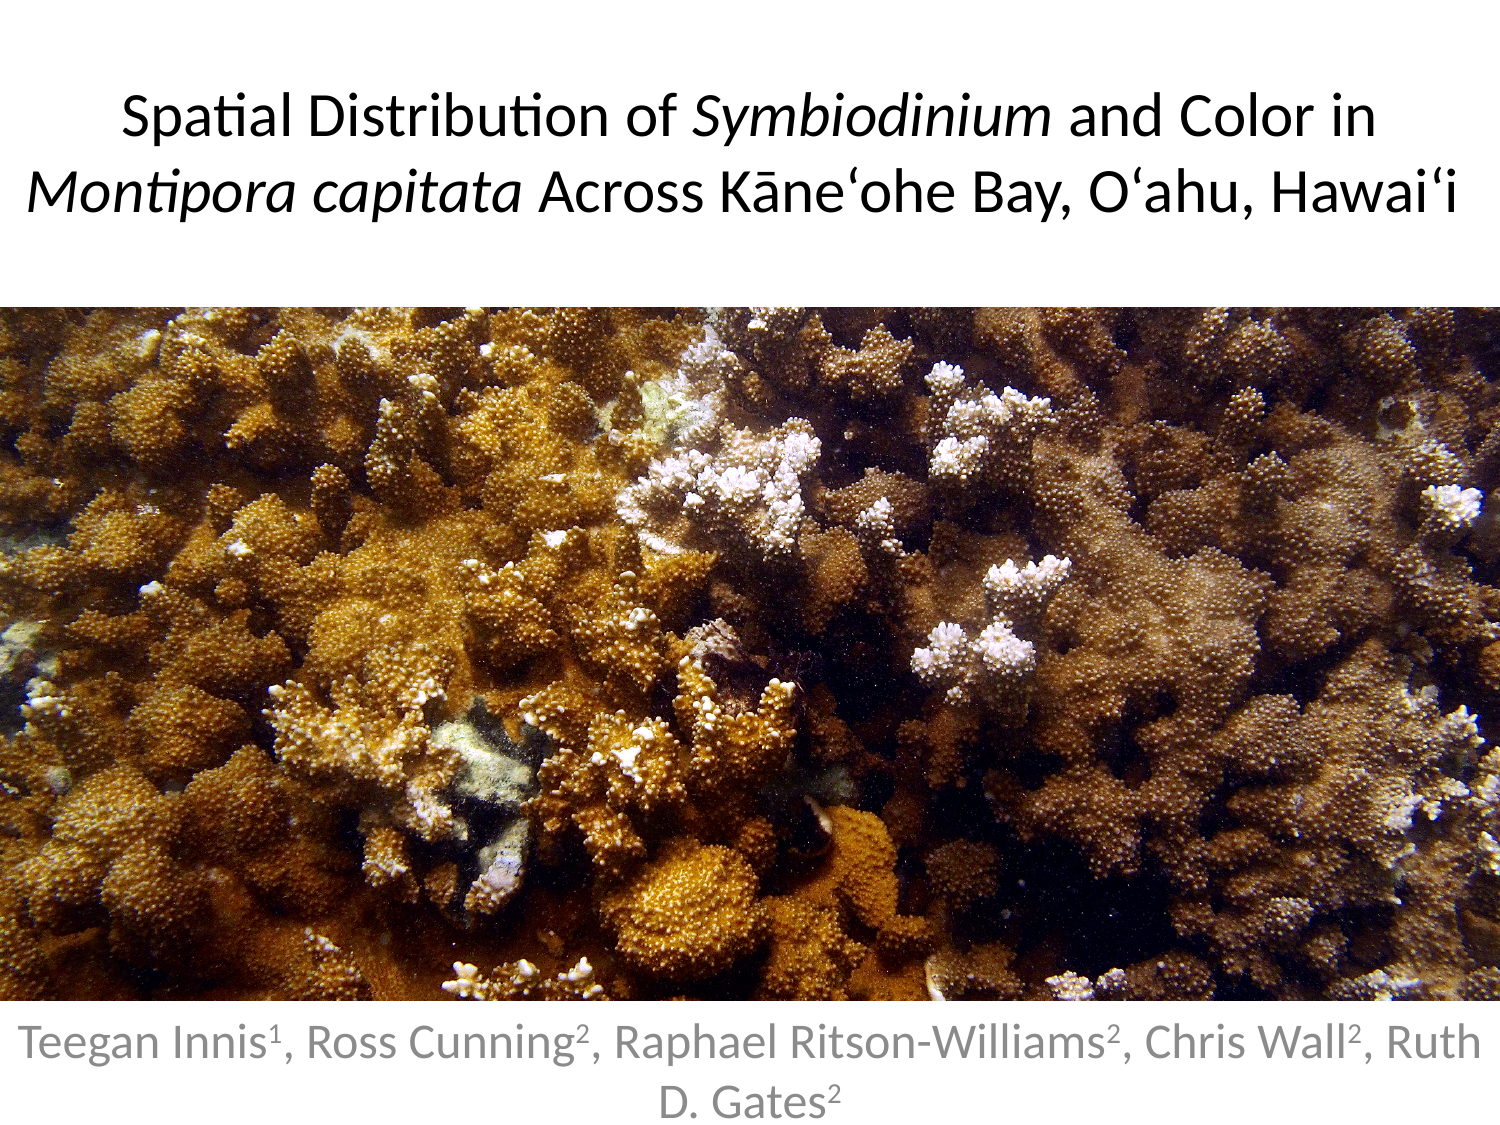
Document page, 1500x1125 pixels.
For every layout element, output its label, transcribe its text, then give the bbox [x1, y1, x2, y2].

picture [0, 306, 1500, 1001]
subtitle Teegan Innis1, Ross Cunning2, Raphael Ritson-Williams2, Chris Wall2, Ruth D. Gates2 [0, 1008, 1500, 1125]
title Spatial Distribution of Symbiodinium and Color in Montipora capitata Across Kāne‘ohe Bay, O‘ahu, Hawai‘i [0, 61, 1500, 238]
